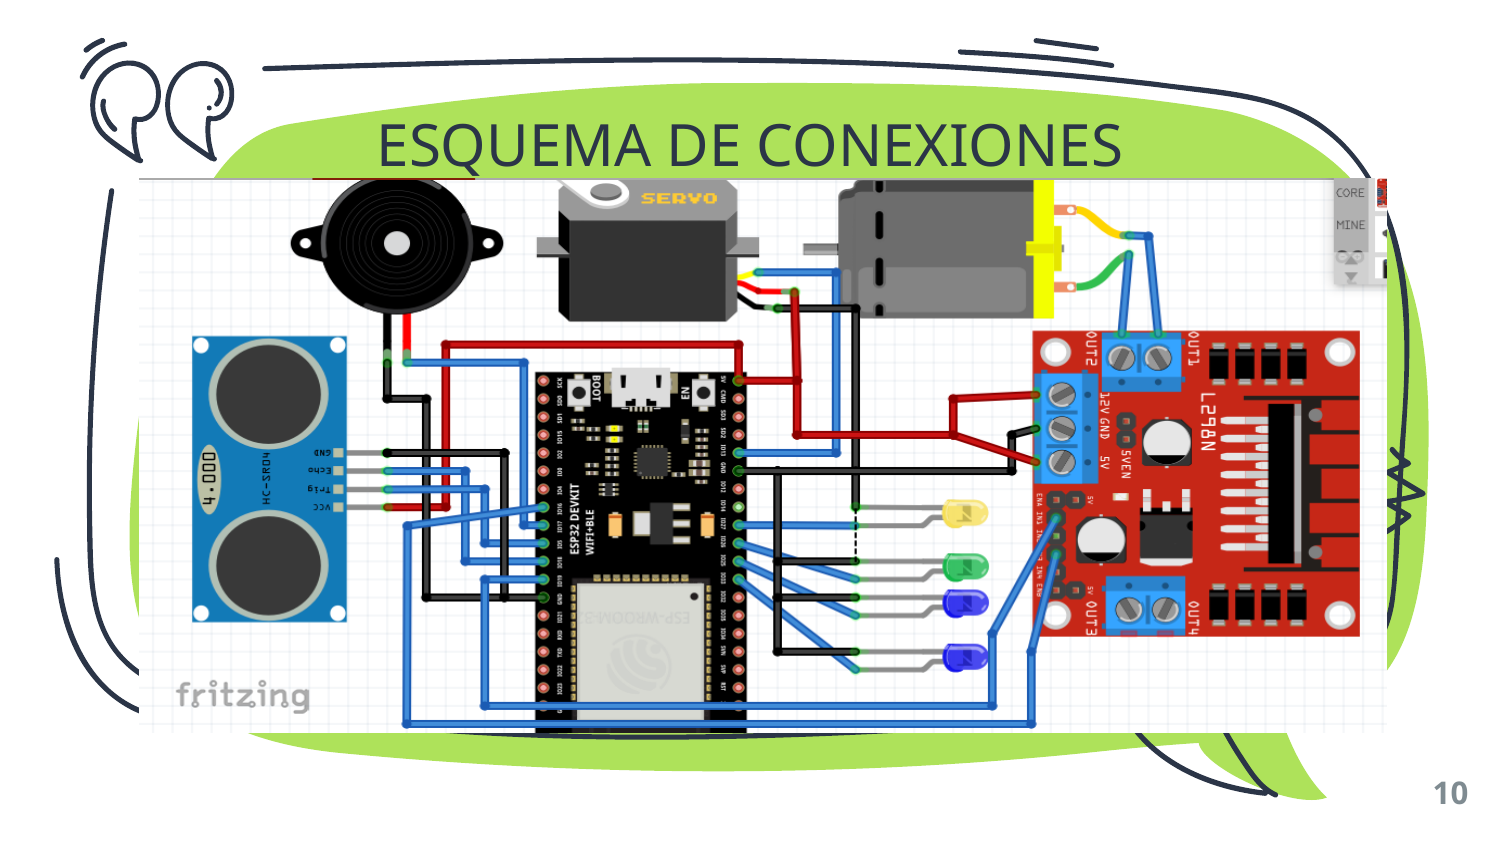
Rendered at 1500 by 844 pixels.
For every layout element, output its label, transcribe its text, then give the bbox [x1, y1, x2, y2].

picture [139, 178, 1388, 733]
list ESQUEMA DE CONEXIONES [281, 51, 1219, 176]
slide_number 10 [1378, 769, 1469, 820]
